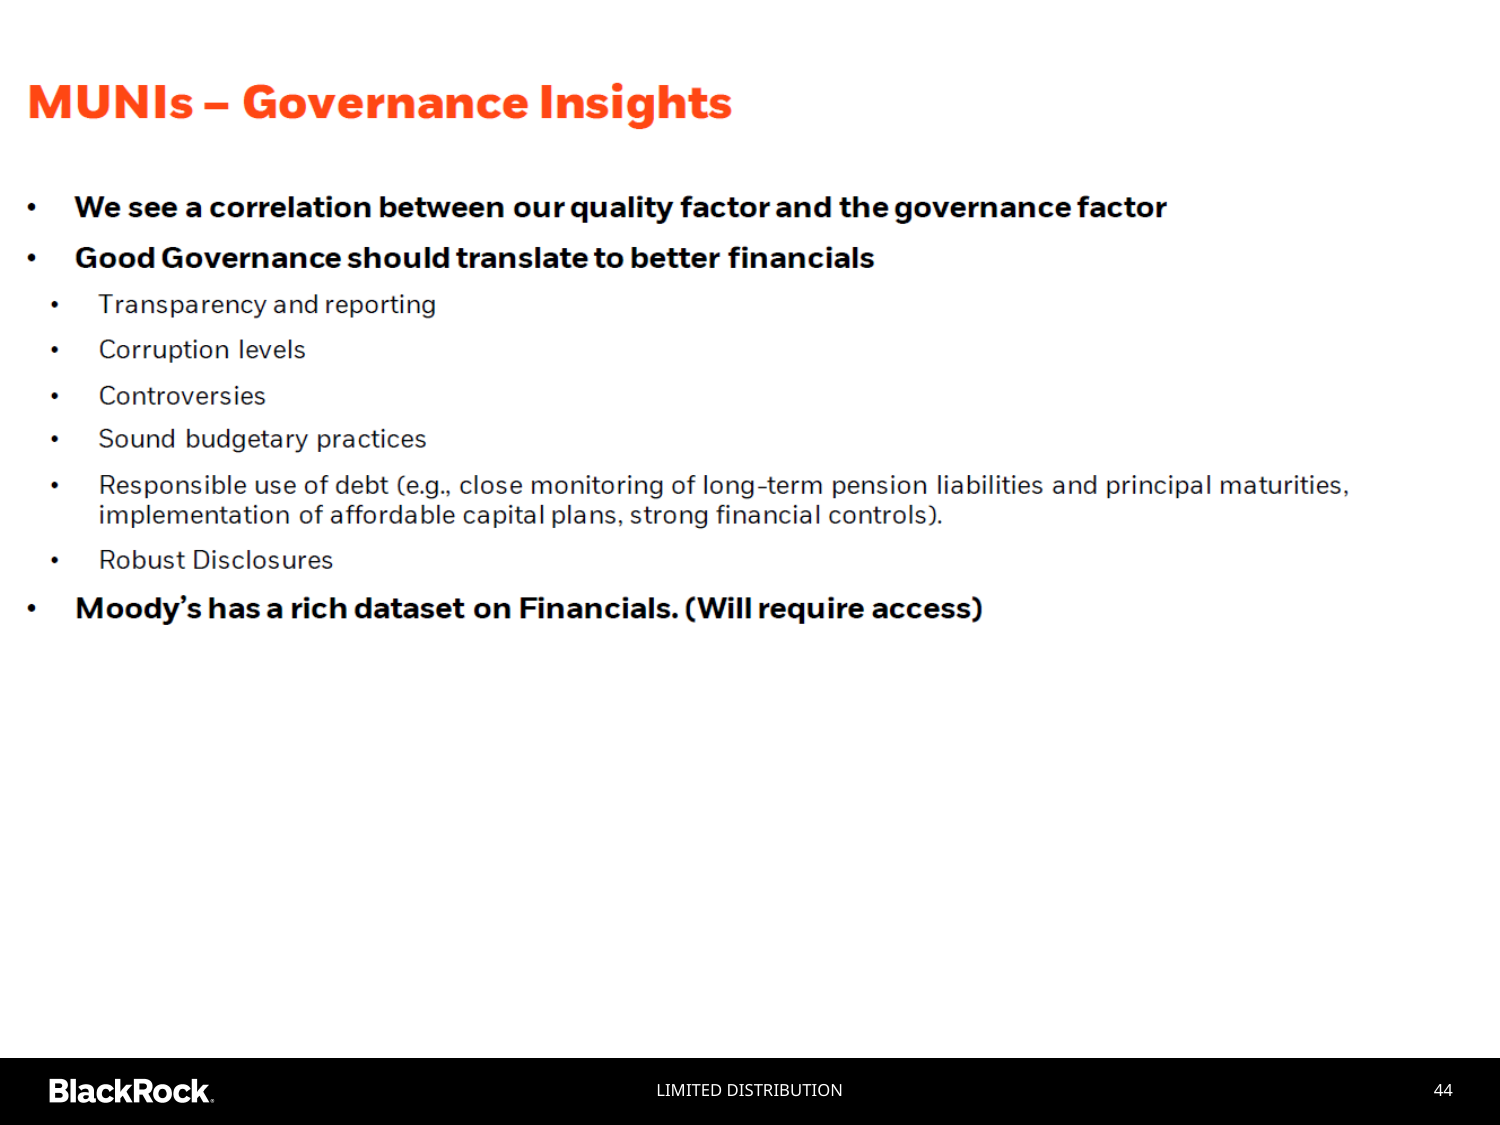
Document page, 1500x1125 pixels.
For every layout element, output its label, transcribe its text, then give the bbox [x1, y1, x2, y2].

picture [0, 40, 1500, 1125]
slide_number 44 [1385, 1058, 1453, 1125]
footer Limited Distribution [262, 1058, 1238, 1125]
